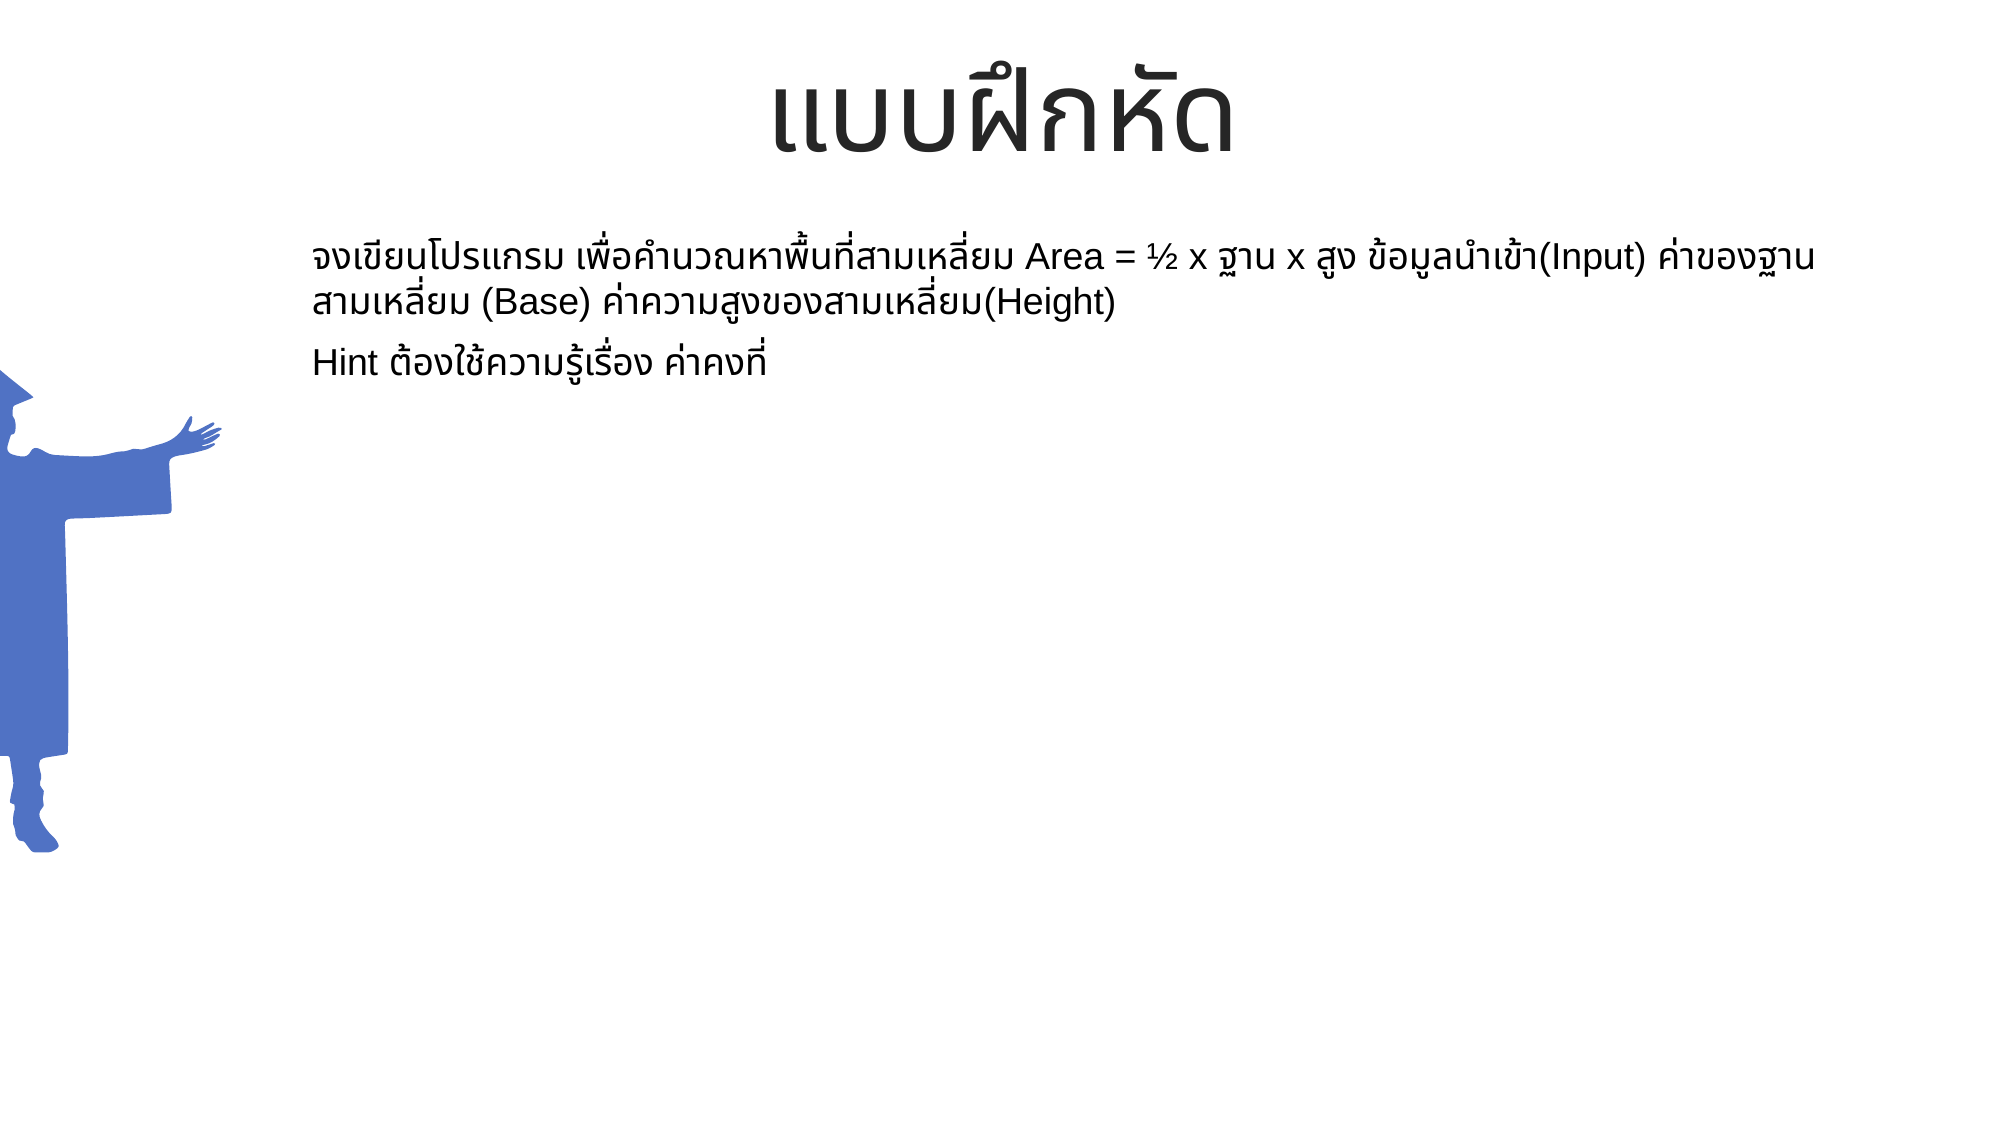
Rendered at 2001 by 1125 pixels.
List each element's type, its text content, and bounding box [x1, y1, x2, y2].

text_box [0, 369, 222, 853]
list แบบฝึกหัด [53, 55, 1952, 175]
text_box จงเขียนโปรแกรม เพื่อคำนวณหาพื้นที่สามเหลี่ยม Area = ½ x ฐาน x สูง ข้อมูลนำเข้า(Input) ค่าของฐานสามเหลี่ยม (Base) ค่าความสูงของสามเหลี่ยม(Height) [297, 224, 1908, 329]
text_box Hint ต้องใช้ความรู้เรื่อง ค่าคงที่ [297, 330, 1908, 390]
